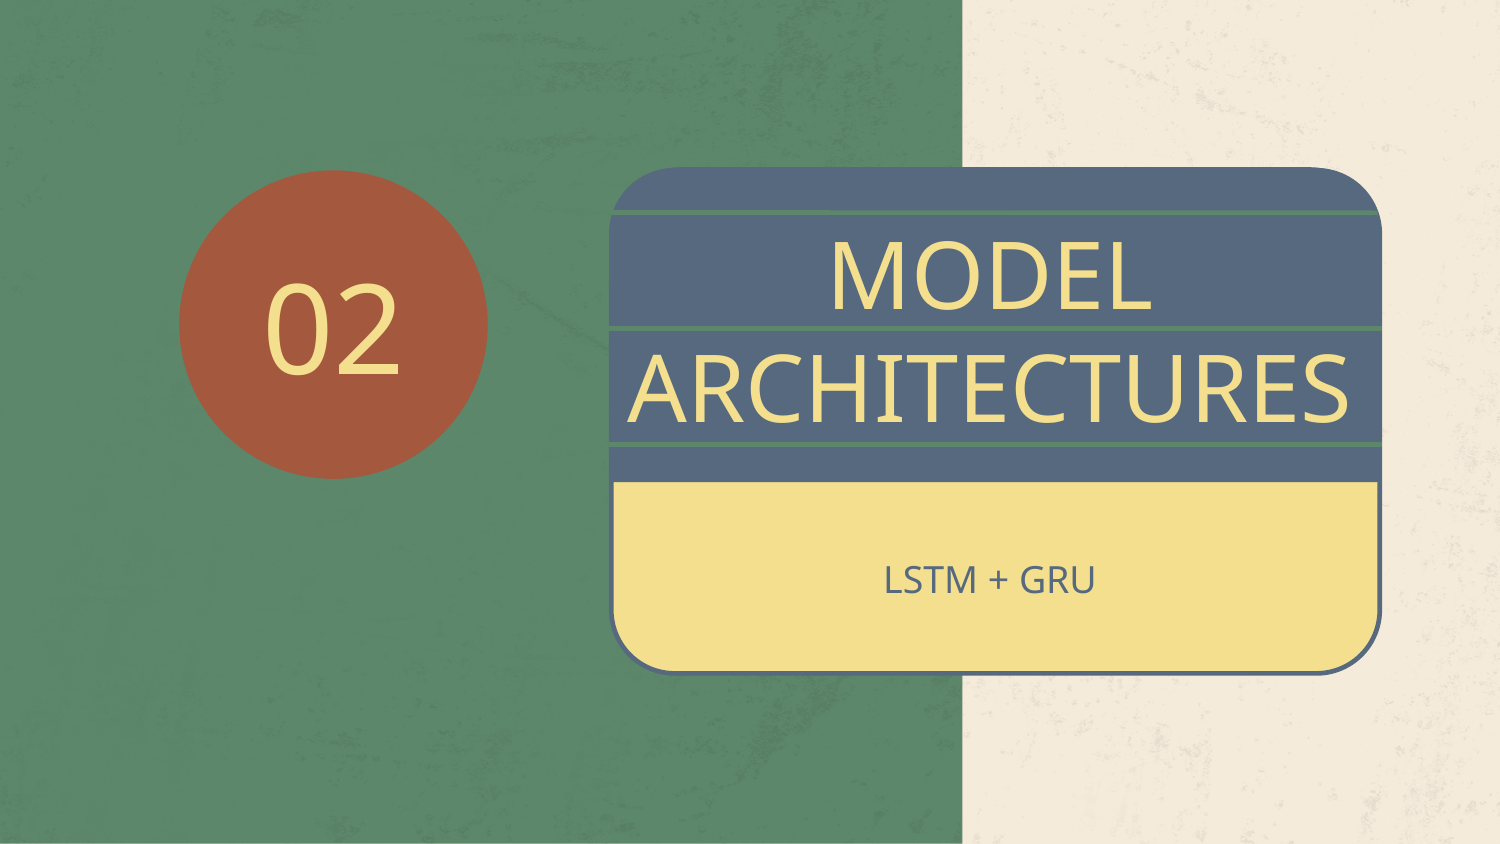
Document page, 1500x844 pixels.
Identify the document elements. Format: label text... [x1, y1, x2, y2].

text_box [608, 169, 1383, 674]
title 02 [214, 255, 453, 394]
title MODEL ARCHITECTURES [598, 229, 603, 428]
text_box [179, 170, 488, 479]
